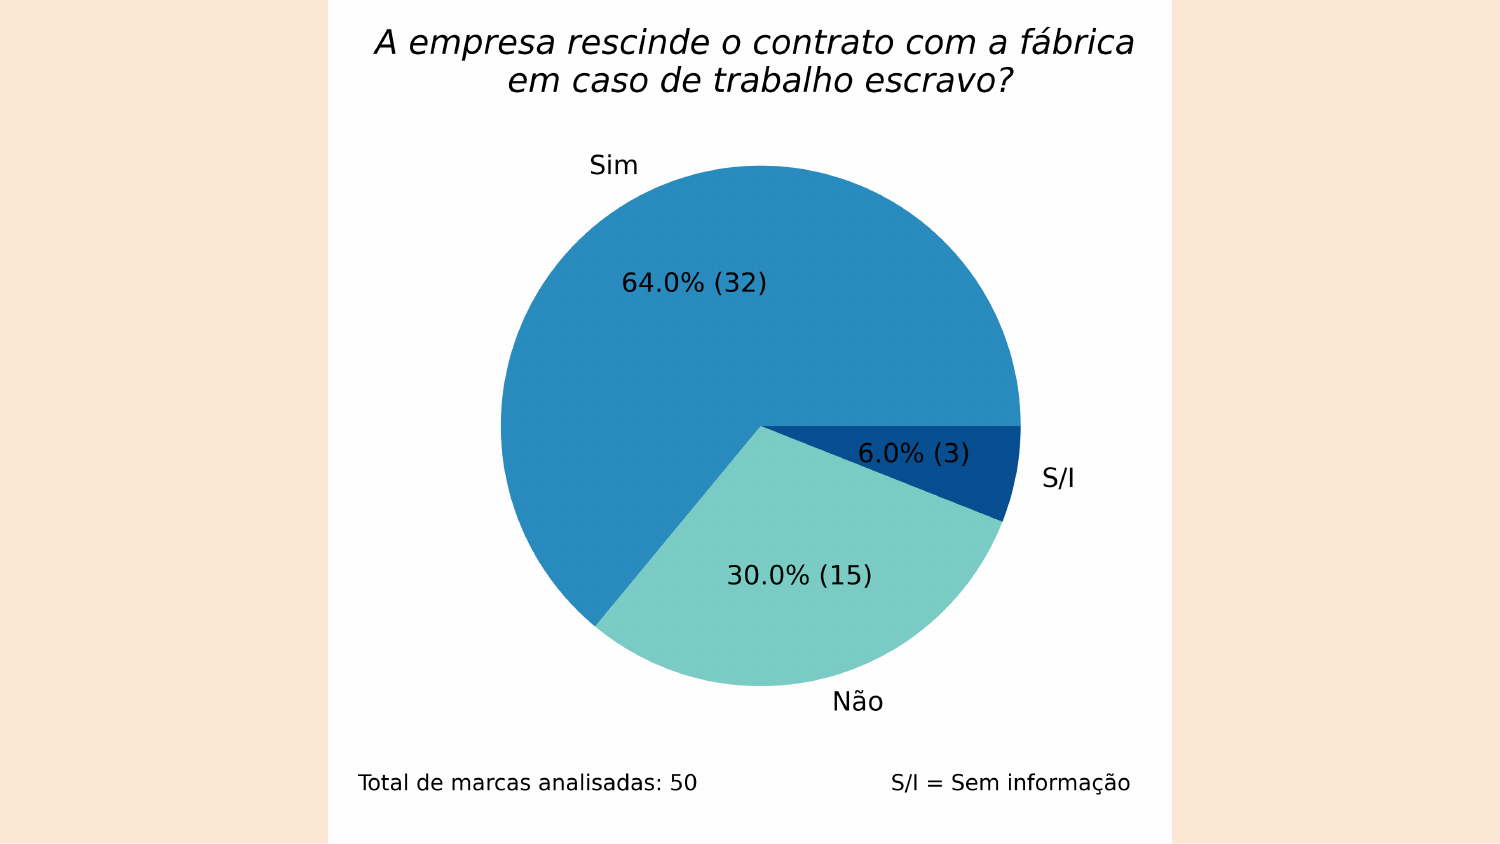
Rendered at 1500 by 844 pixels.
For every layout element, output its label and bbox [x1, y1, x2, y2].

picture [327, 0, 1173, 844]
